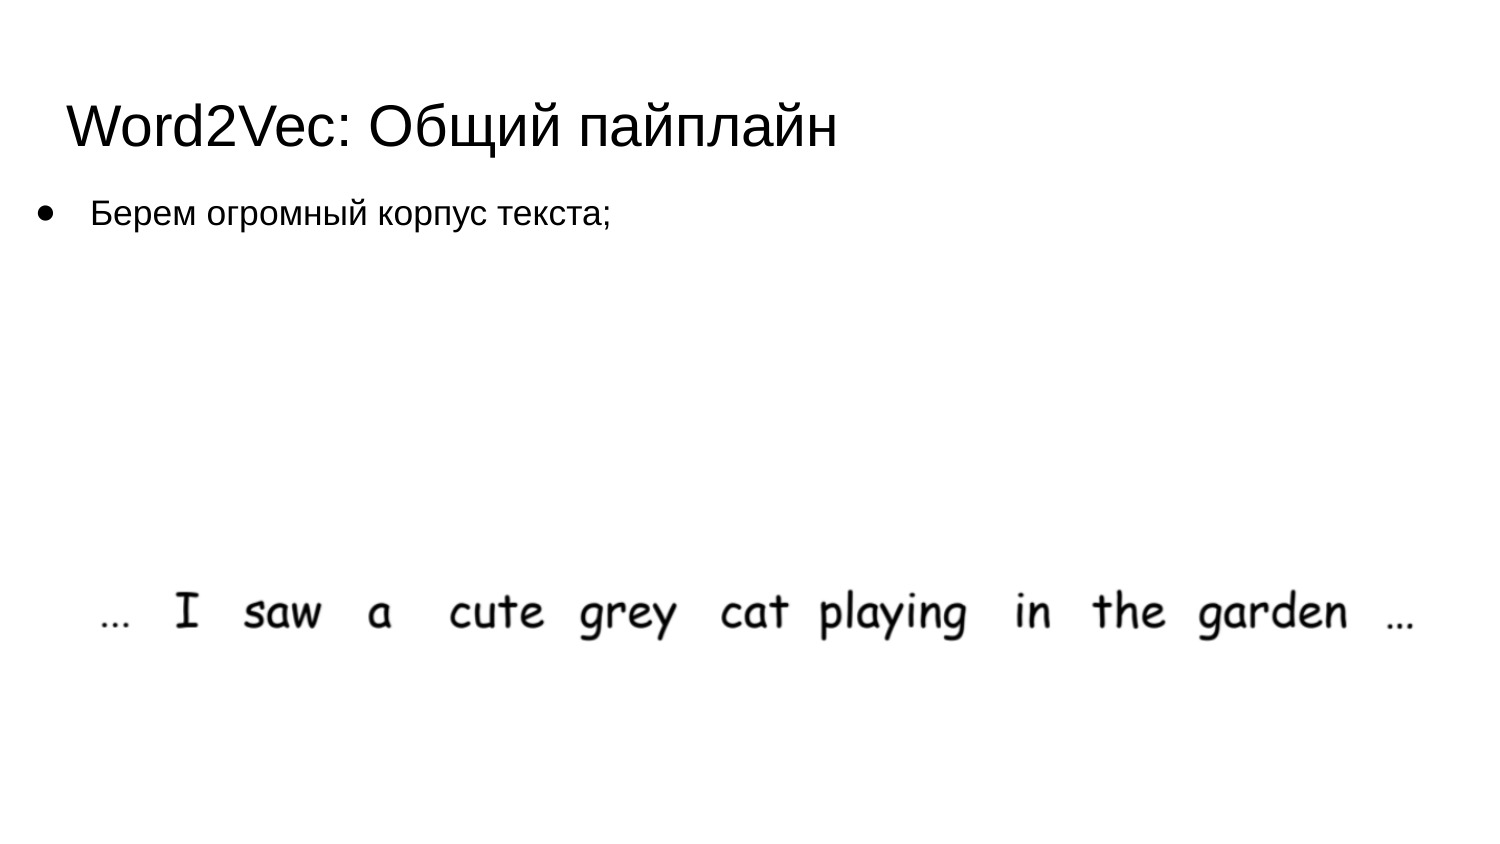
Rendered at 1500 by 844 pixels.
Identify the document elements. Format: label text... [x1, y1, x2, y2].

picture [90, 561, 1439, 674]
title Word2Vec: Общий пайплайн [51, 72, 1449, 167]
text_box Берем огромный корпус текста; [0, 174, 1500, 248]
